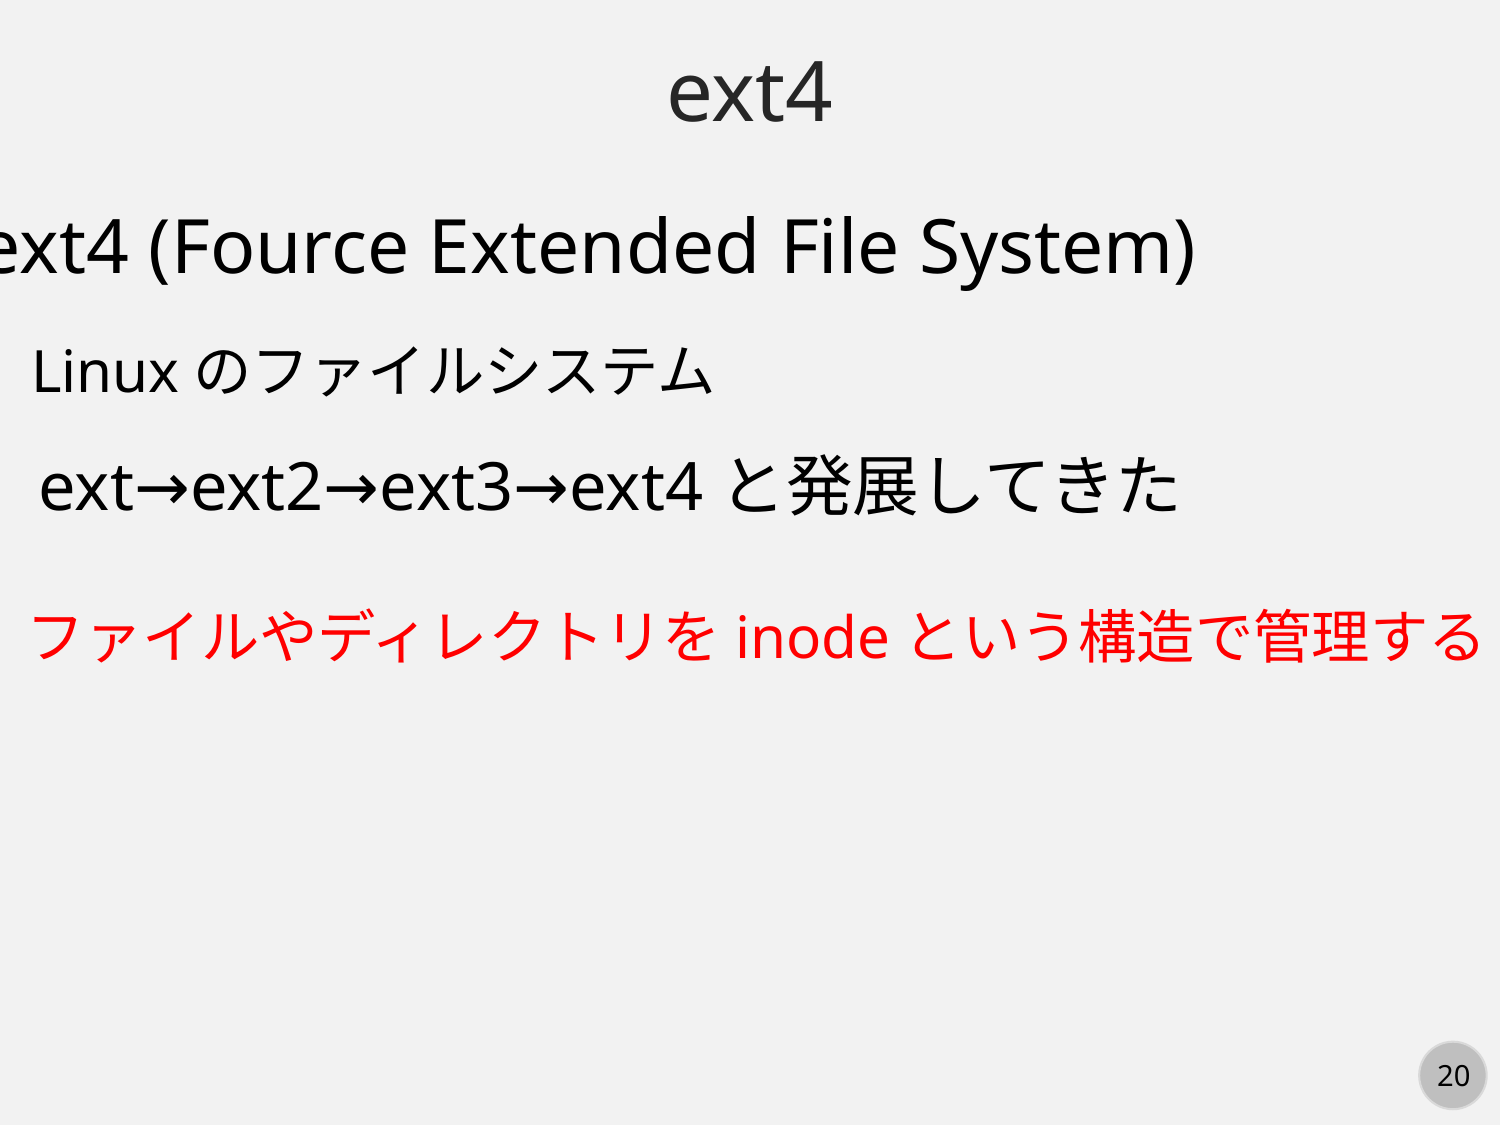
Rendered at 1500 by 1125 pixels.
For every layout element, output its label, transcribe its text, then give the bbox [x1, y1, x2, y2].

text_box ext→ext2→ext3→ext4と発展してきた [23, 436, 1198, 532]
text_box ファイルやディレクトリをinodeという構造で管理する [11, 593, 1500, 679]
text_box ext4 (Fource Extended File System) [0, 191, 1213, 297]
text_box Linuxのファイルシステム [16, 326, 731, 412]
list ext4 [0, 31, 1500, 155]
